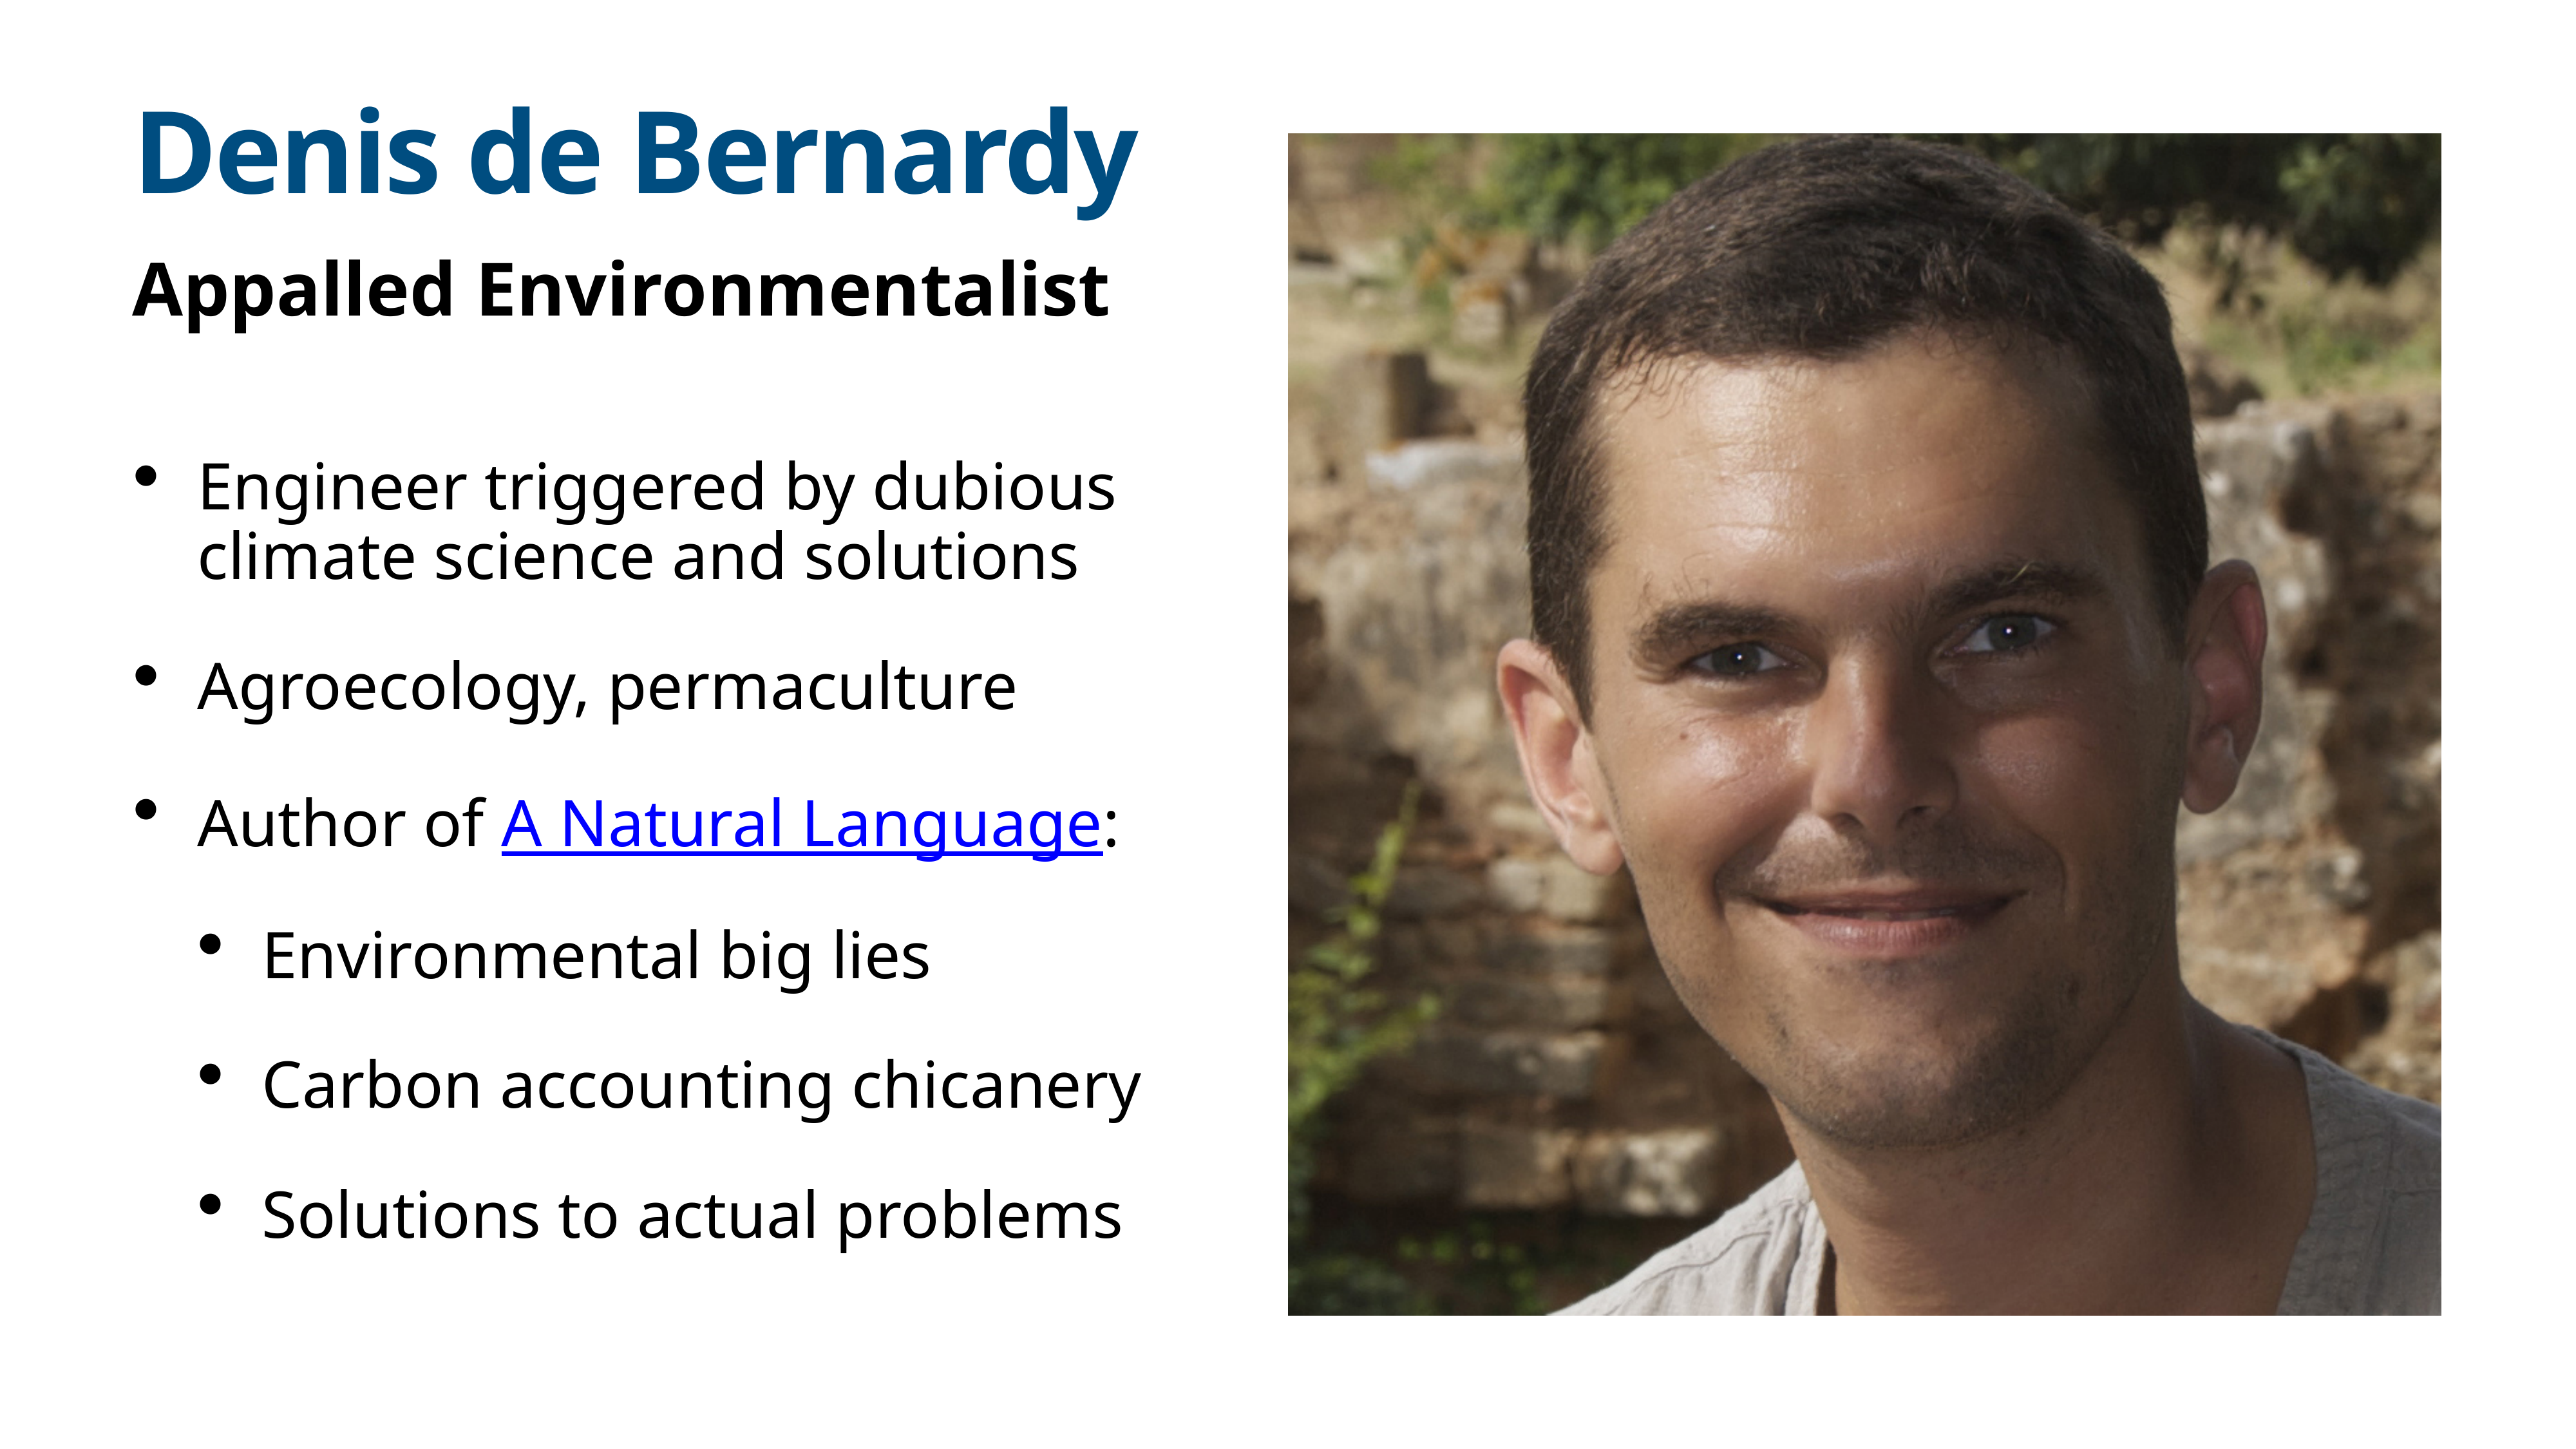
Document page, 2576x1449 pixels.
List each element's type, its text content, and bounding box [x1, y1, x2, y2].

list Appalled Environmentalist [127, 253, 1161, 337]
title Denis de Bernardy [127, 100, 1161, 253]
list Engineer triggered by dubious climate science and solutions Agroecology, permaculture Author of A Natural Language: Environmental big lies Carbon accounting chicanery Solutions to actual problems [127, 448, 1161, 1321]
picture [1287, 133, 2442, 1316]
